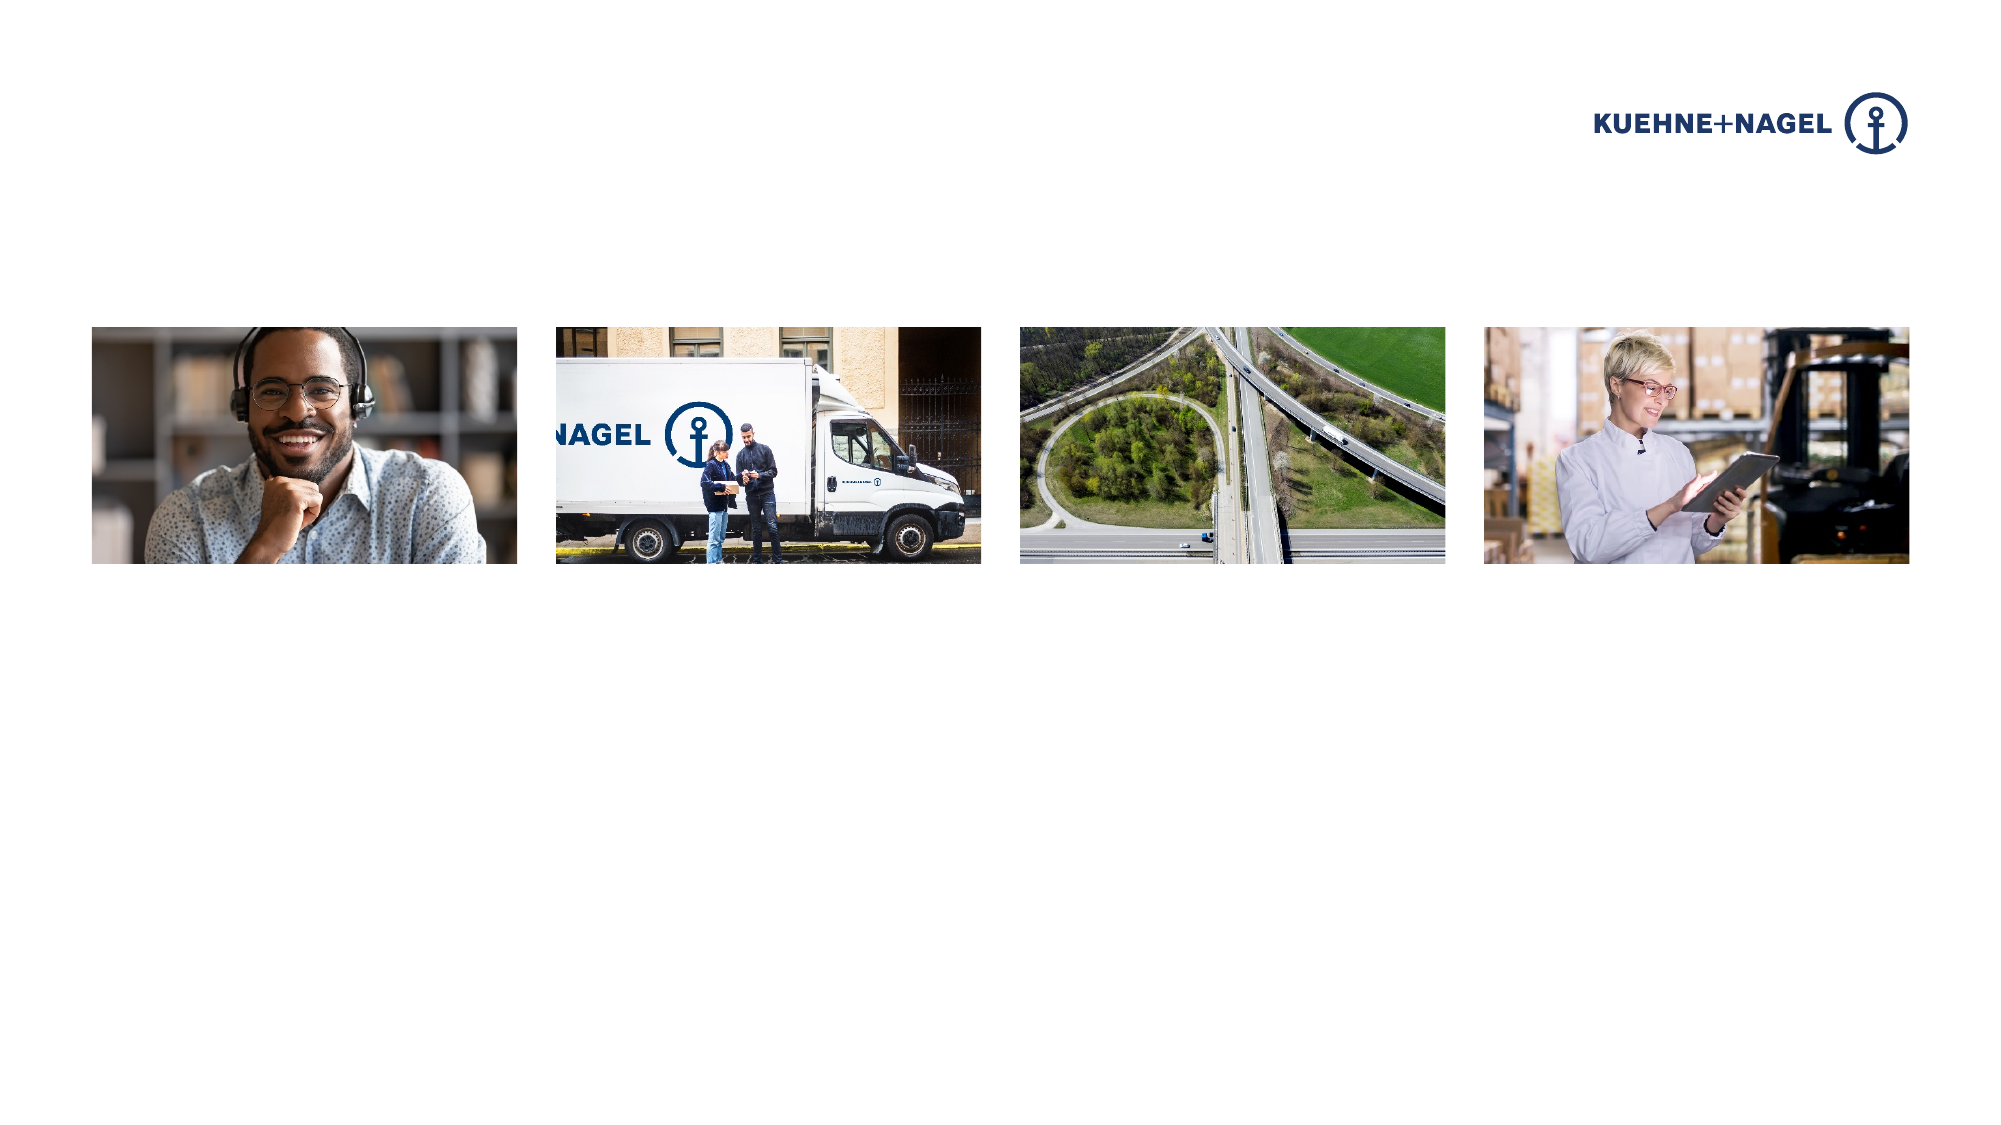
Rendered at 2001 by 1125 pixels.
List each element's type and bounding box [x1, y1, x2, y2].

picture [555, 327, 982, 564]
picture [91, 327, 518, 564]
picture [1484, 327, 1910, 564]
picture [1020, 327, 1446, 564]
